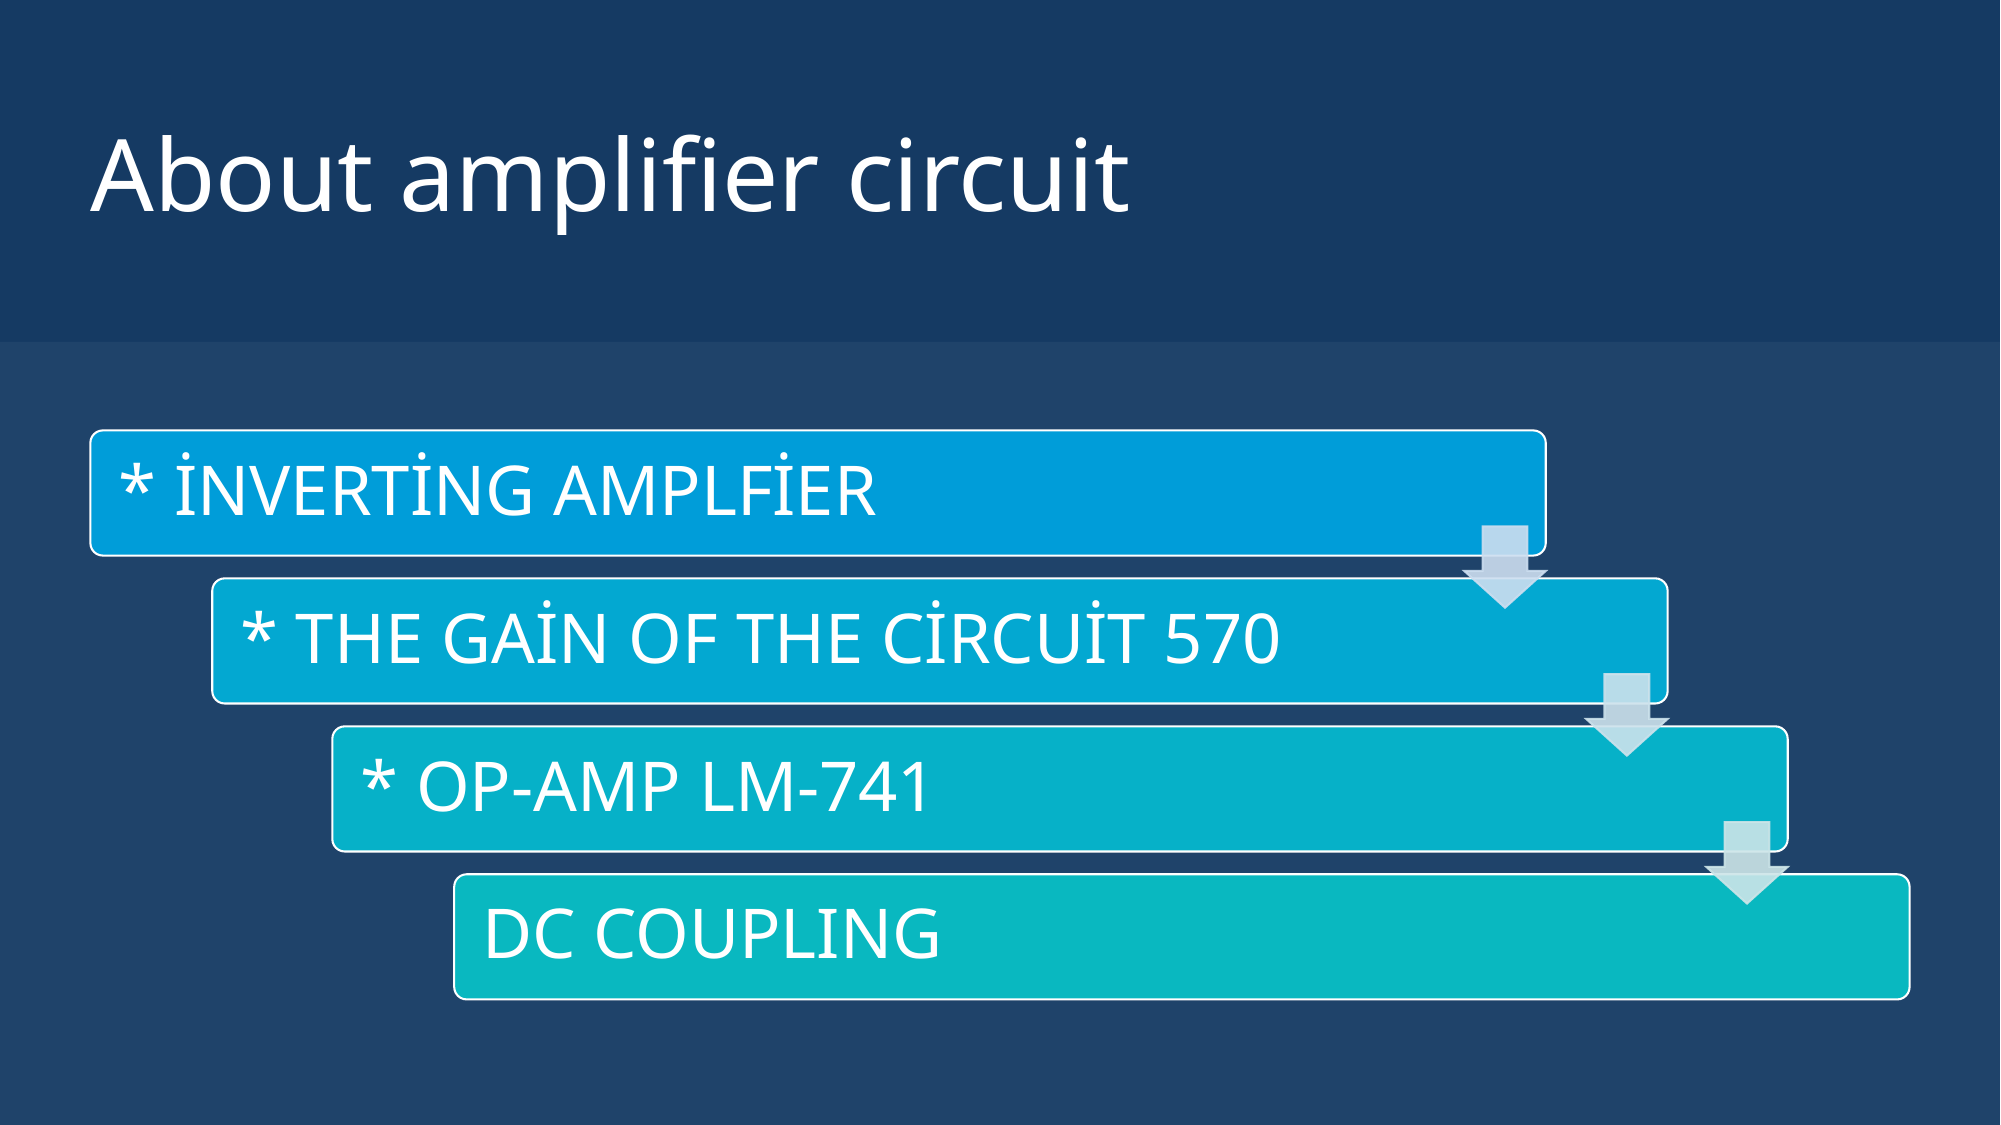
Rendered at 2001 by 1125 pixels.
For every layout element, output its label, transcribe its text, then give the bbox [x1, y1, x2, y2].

text_box [0, 341, 2000, 1125]
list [90, 430, 1910, 1000]
text_box [0, 0, 2000, 341]
title About amplifier circuit [90, 90, 1290, 253]
